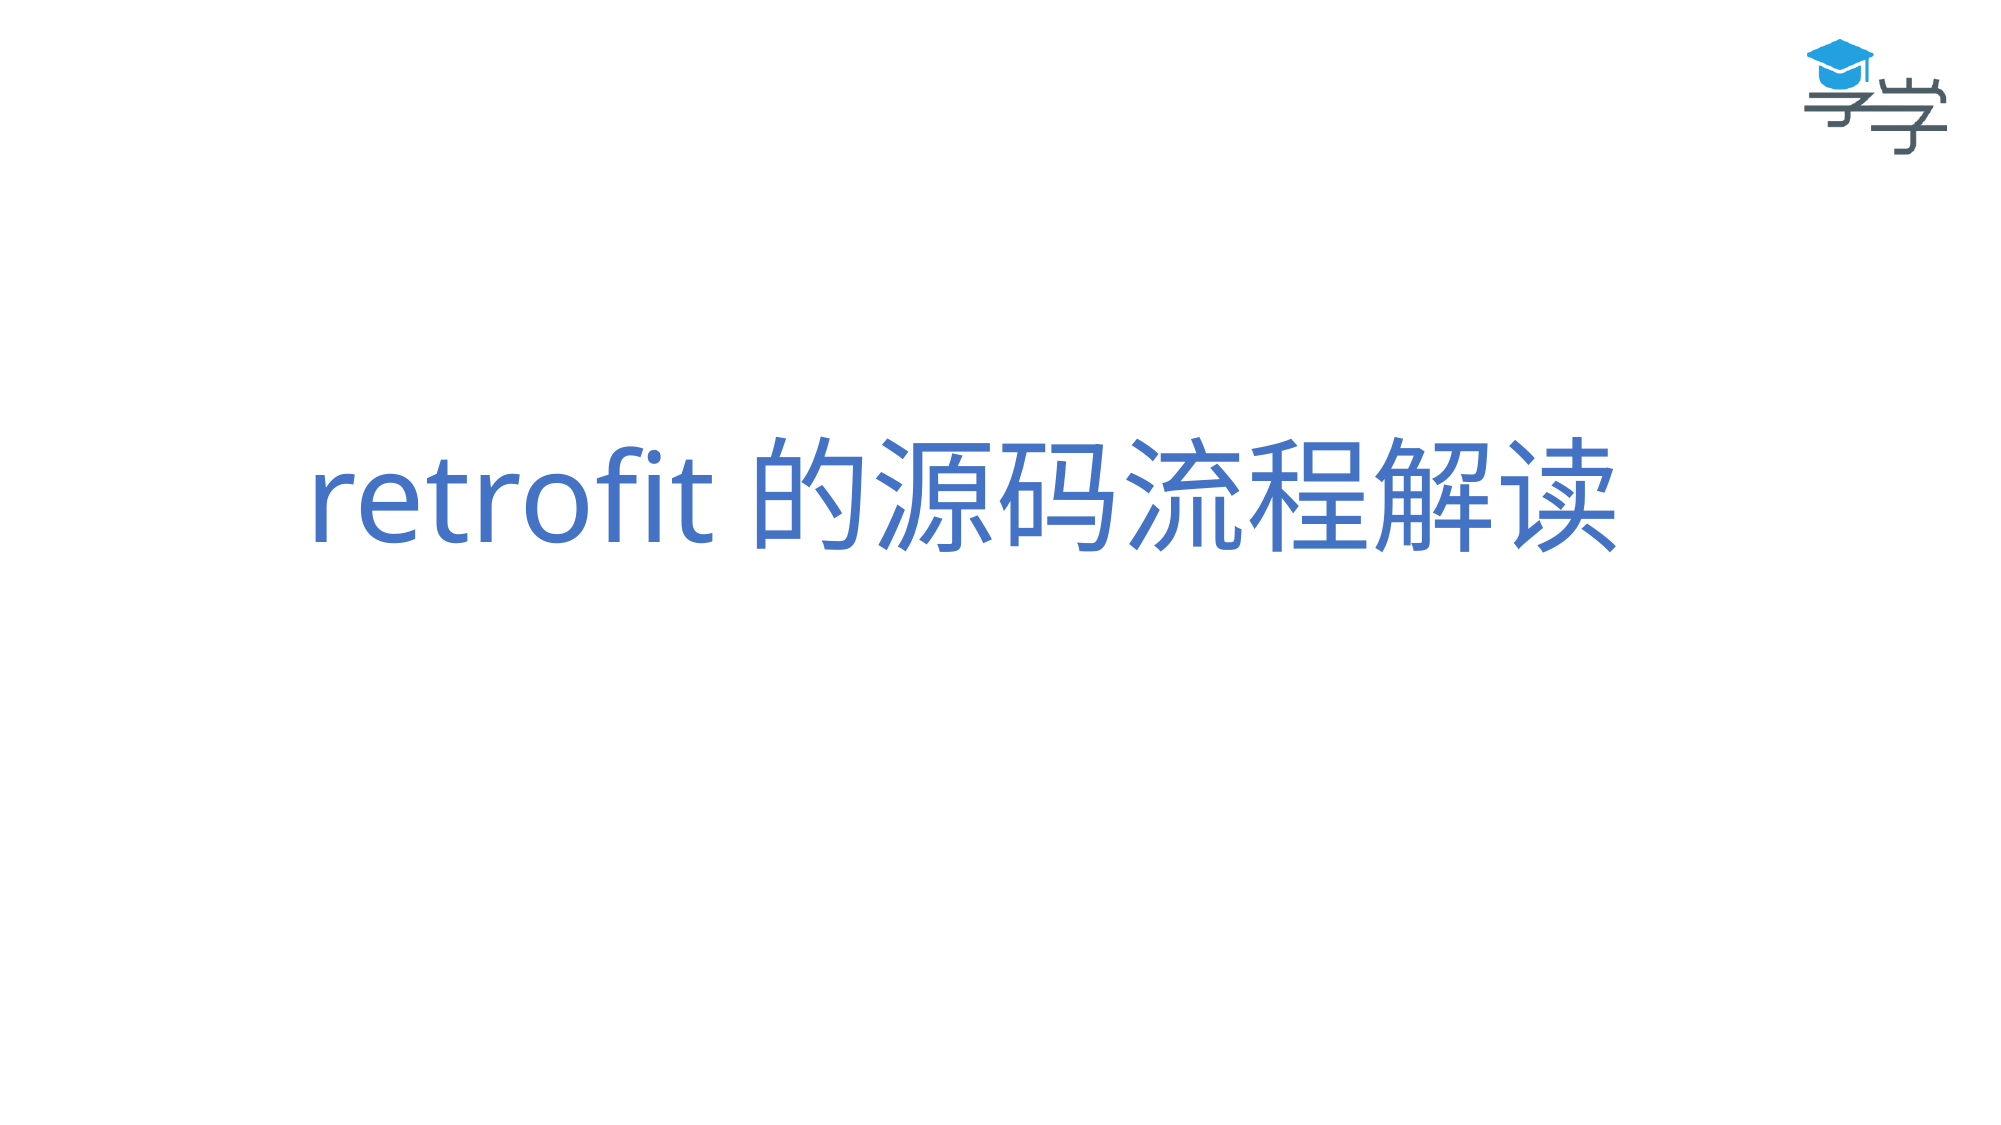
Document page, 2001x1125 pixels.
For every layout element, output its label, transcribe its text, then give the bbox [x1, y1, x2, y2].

text_box retrofit的源码流程解读 [290, 410, 1636, 575]
picture [1799, 20, 1952, 173]
